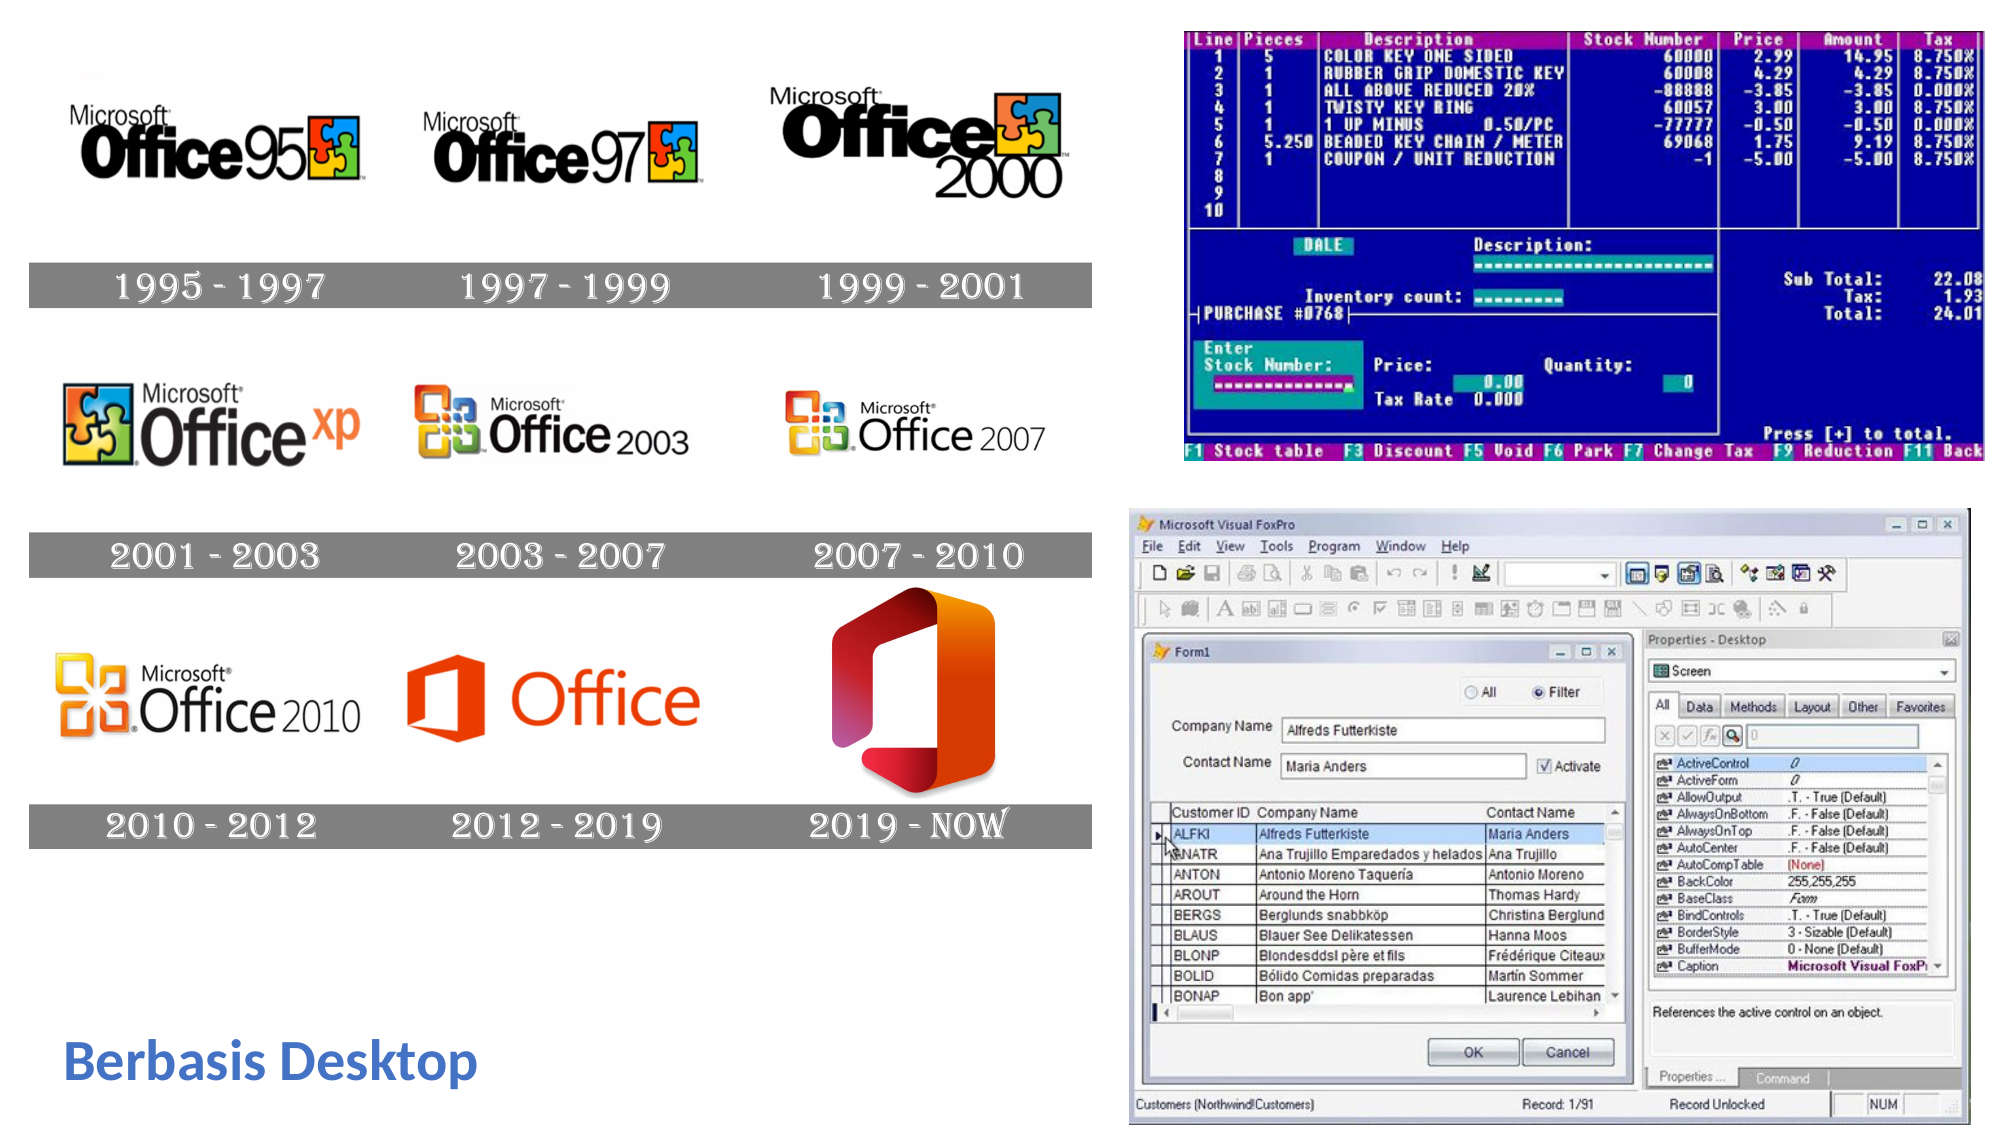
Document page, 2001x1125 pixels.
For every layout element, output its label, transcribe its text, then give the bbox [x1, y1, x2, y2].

picture [1129, 508, 1971, 1125]
text_box Berbasis Desktop [48, 1014, 1049, 1099]
picture [1184, 31, 1985, 461]
picture [29, 0, 1092, 850]
